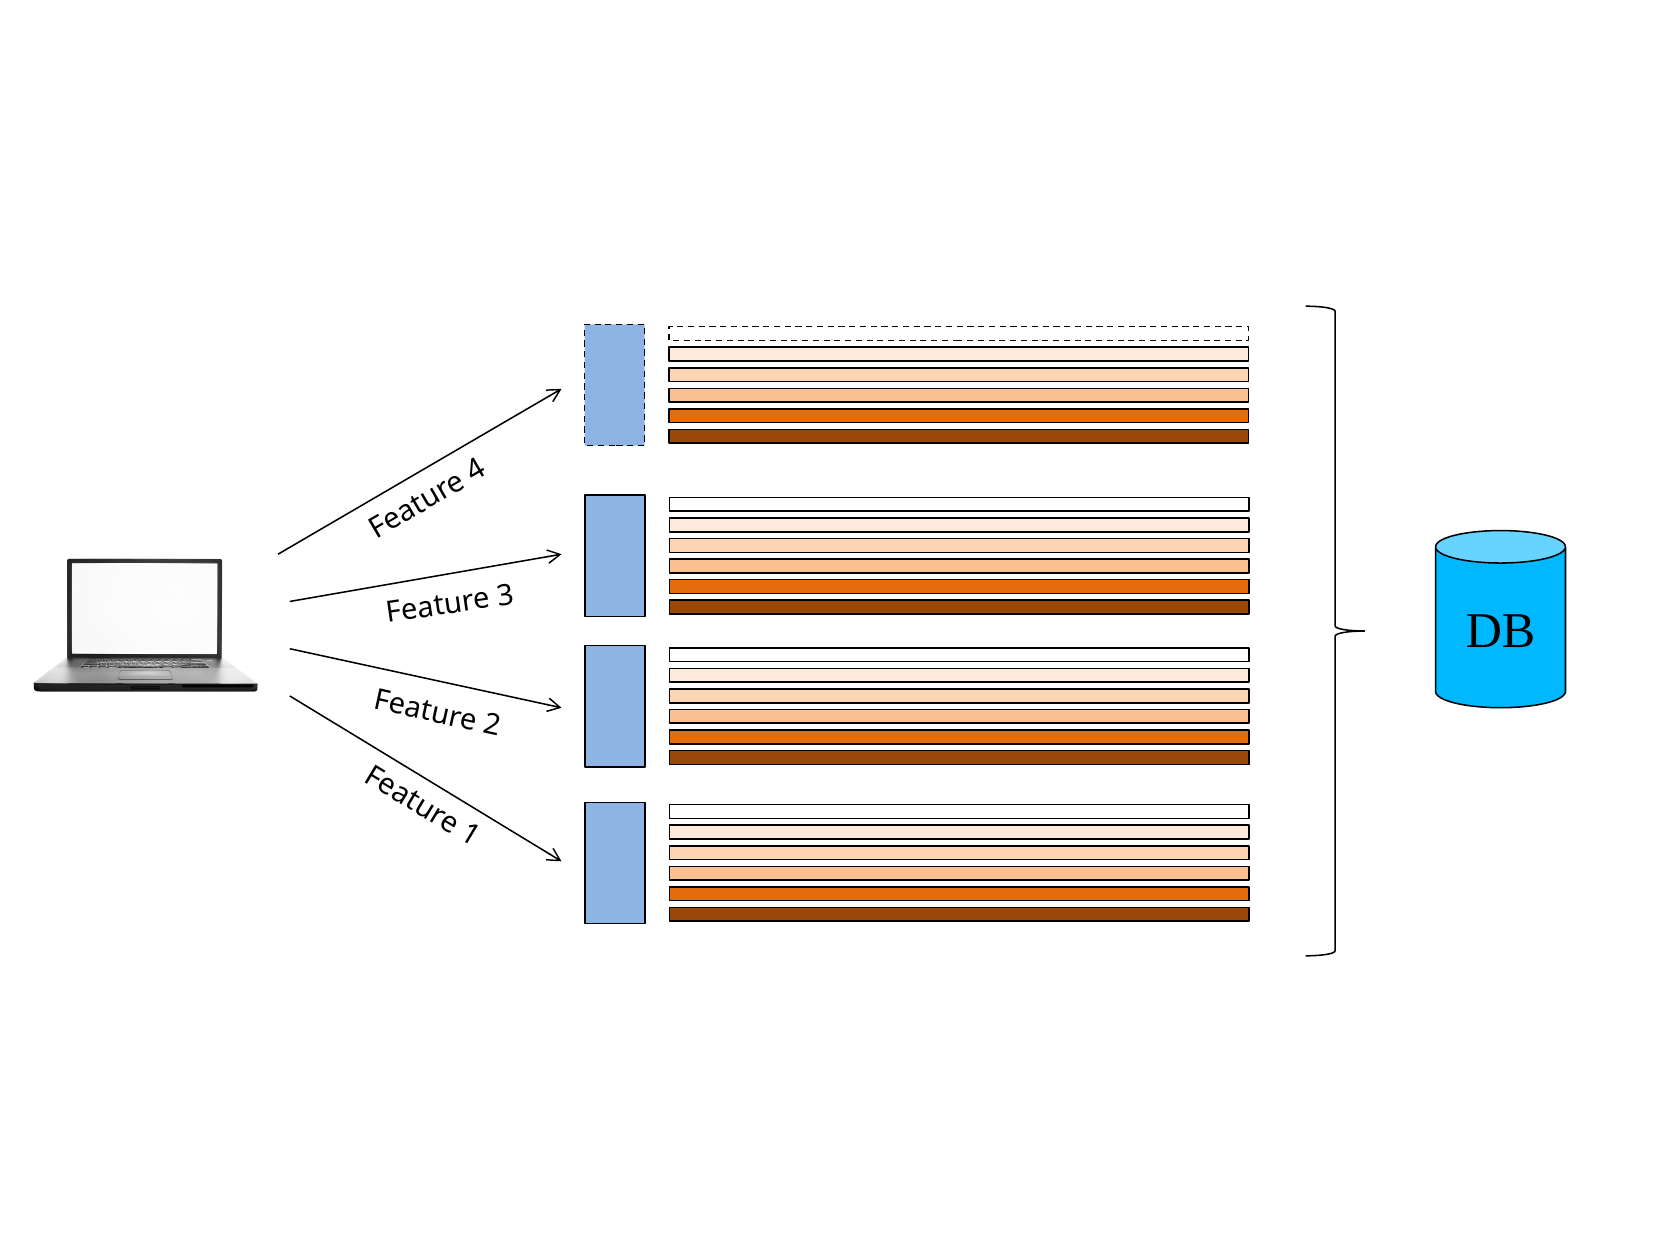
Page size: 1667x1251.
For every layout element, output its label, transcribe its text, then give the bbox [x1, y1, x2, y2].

text_box [669, 730, 1249, 744]
text_box [669, 907, 1249, 922]
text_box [289, 695, 562, 862]
text_box [669, 886, 1249, 901]
text_box [669, 804, 1249, 819]
text_box [584, 324, 645, 446]
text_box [277, 388, 562, 555]
text_box [669, 825, 1249, 839]
text_box [669, 750, 1249, 765]
text_box [669, 689, 1249, 703]
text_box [289, 553, 562, 602]
text_box [669, 518, 1249, 532]
text_box [669, 497, 1249, 512]
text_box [289, 648, 562, 695]
text_box [668, 347, 1249, 361]
text_box [585, 495, 646, 617]
text_box Feature 3 [370, 610, 532, 638]
text_box [669, 709, 1249, 724]
text_box [668, 408, 1249, 423]
text_box [585, 802, 646, 924]
picture [29, 553, 262, 697]
text_box [669, 600, 1249, 614]
text_box [669, 538, 1249, 553]
text_box [668, 367, 1249, 382]
text_box DB [1435, 530, 1566, 708]
text_box [668, 429, 1249, 443]
text_box [669, 866, 1249, 880]
text_box [669, 845, 1249, 860]
text_box [1305, 306, 1365, 956]
text_box [668, 388, 1249, 402]
text_box [669, 559, 1249, 573]
text_box [585, 645, 646, 767]
text_box [669, 668, 1249, 683]
text_box [668, 326, 1249, 341]
text_box [669, 579, 1249, 594]
text_box [669, 648, 1249, 662]
